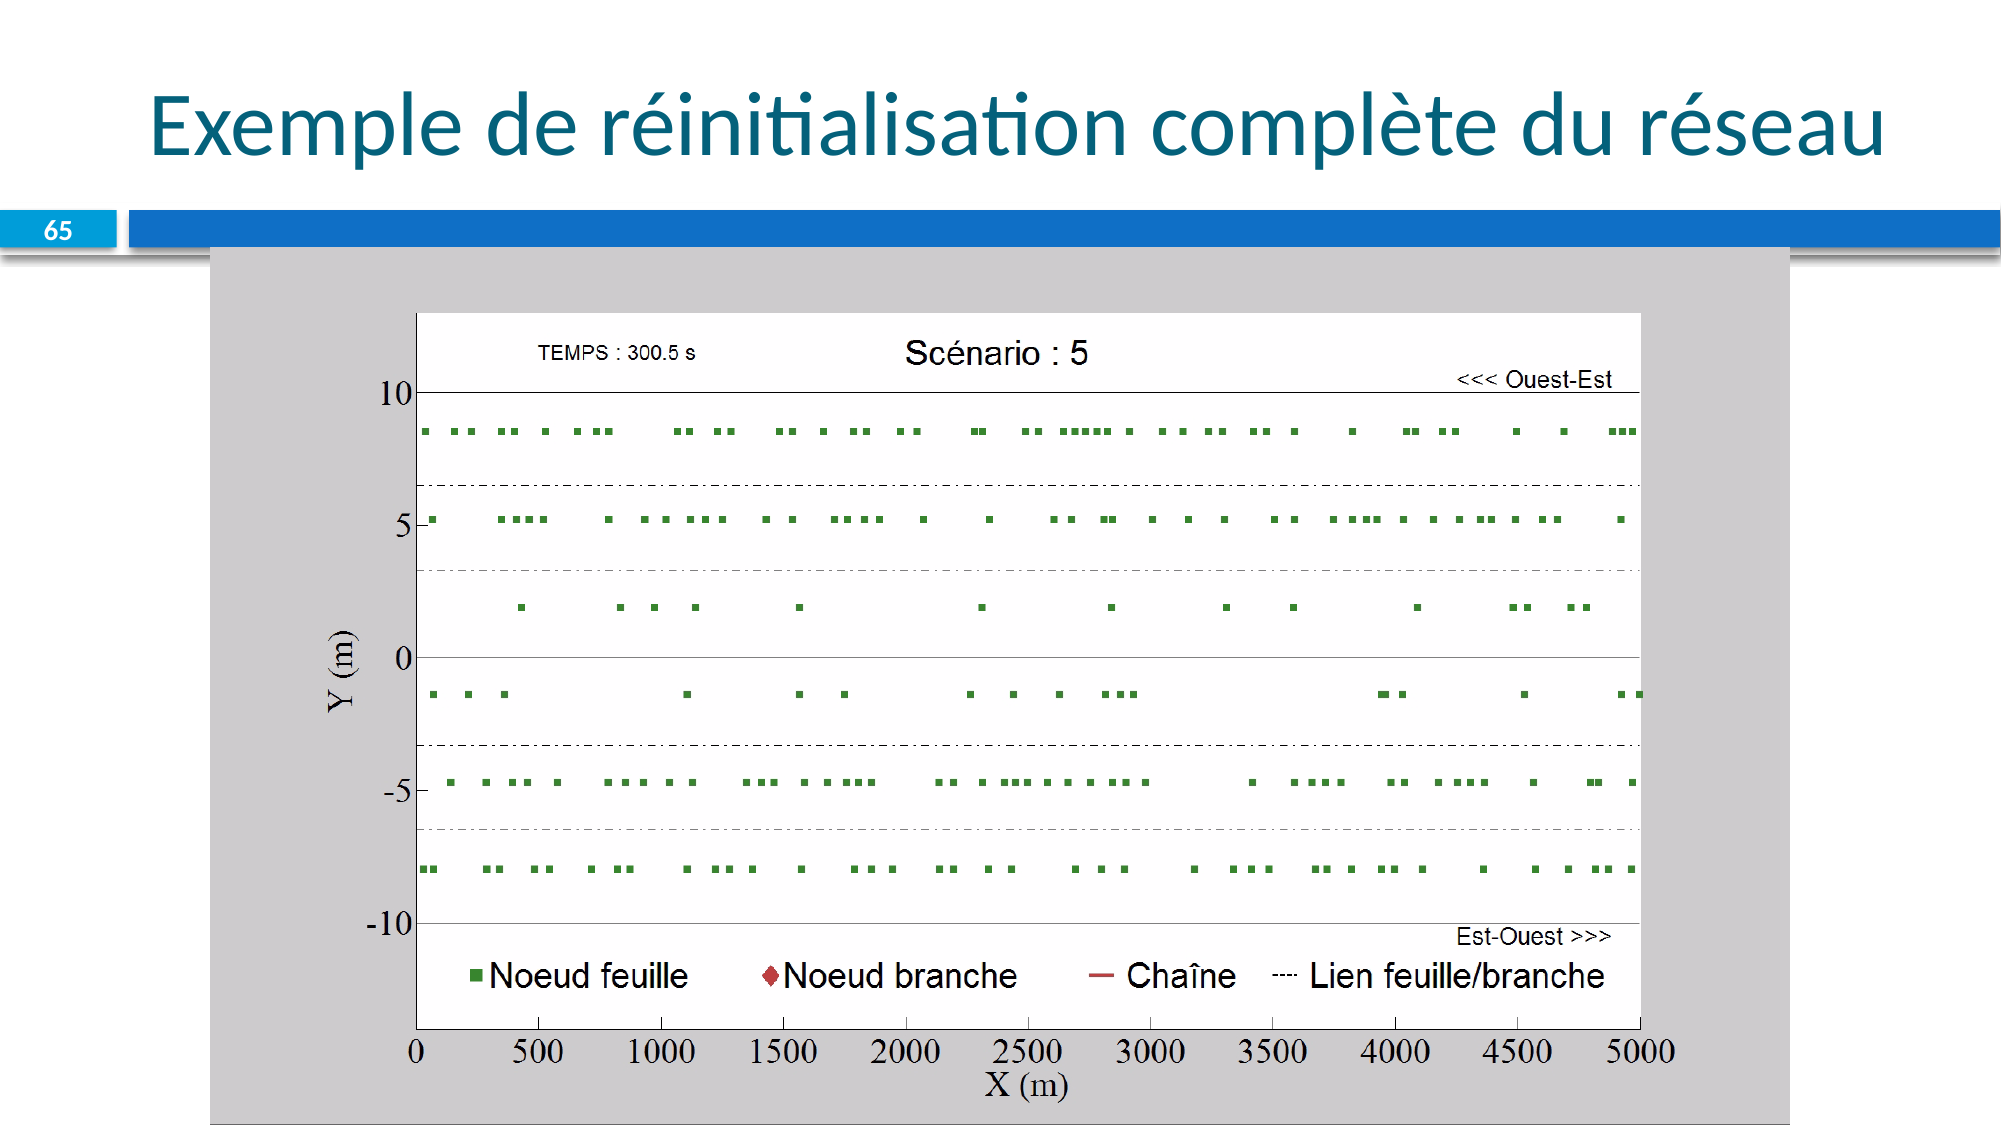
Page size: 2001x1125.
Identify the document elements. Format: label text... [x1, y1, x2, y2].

title Exemple de réinitialisation complète du réseau [133, 37, 1918, 200]
slide_number 65 [0, 208, 117, 249]
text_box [209, 246, 1791, 1125]
